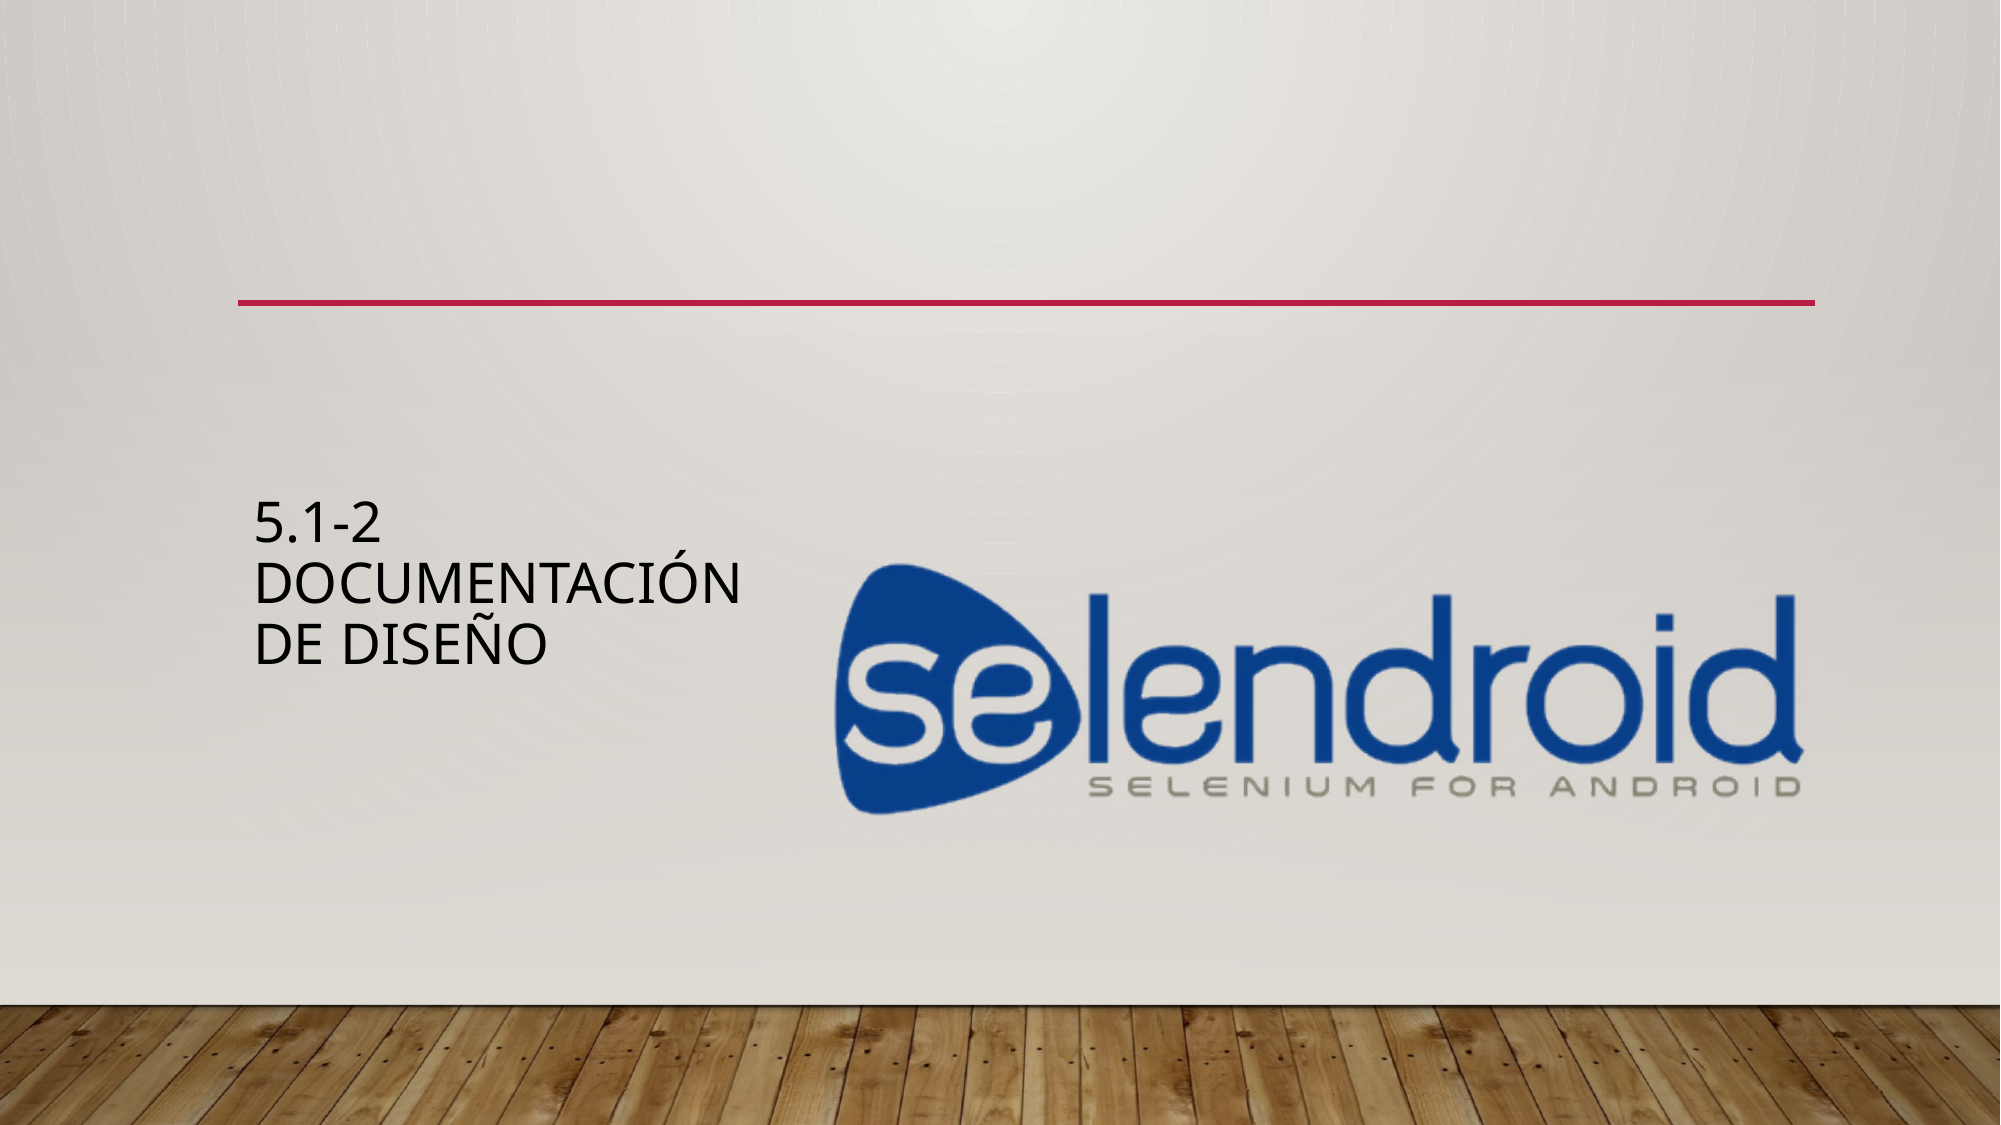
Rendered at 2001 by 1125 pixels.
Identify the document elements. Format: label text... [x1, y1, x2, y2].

picture [0, 1005, 2000, 1125]
picture [826, 556, 1814, 824]
title 5.1-2 Documentación de diseño [238, 341, 775, 684]
